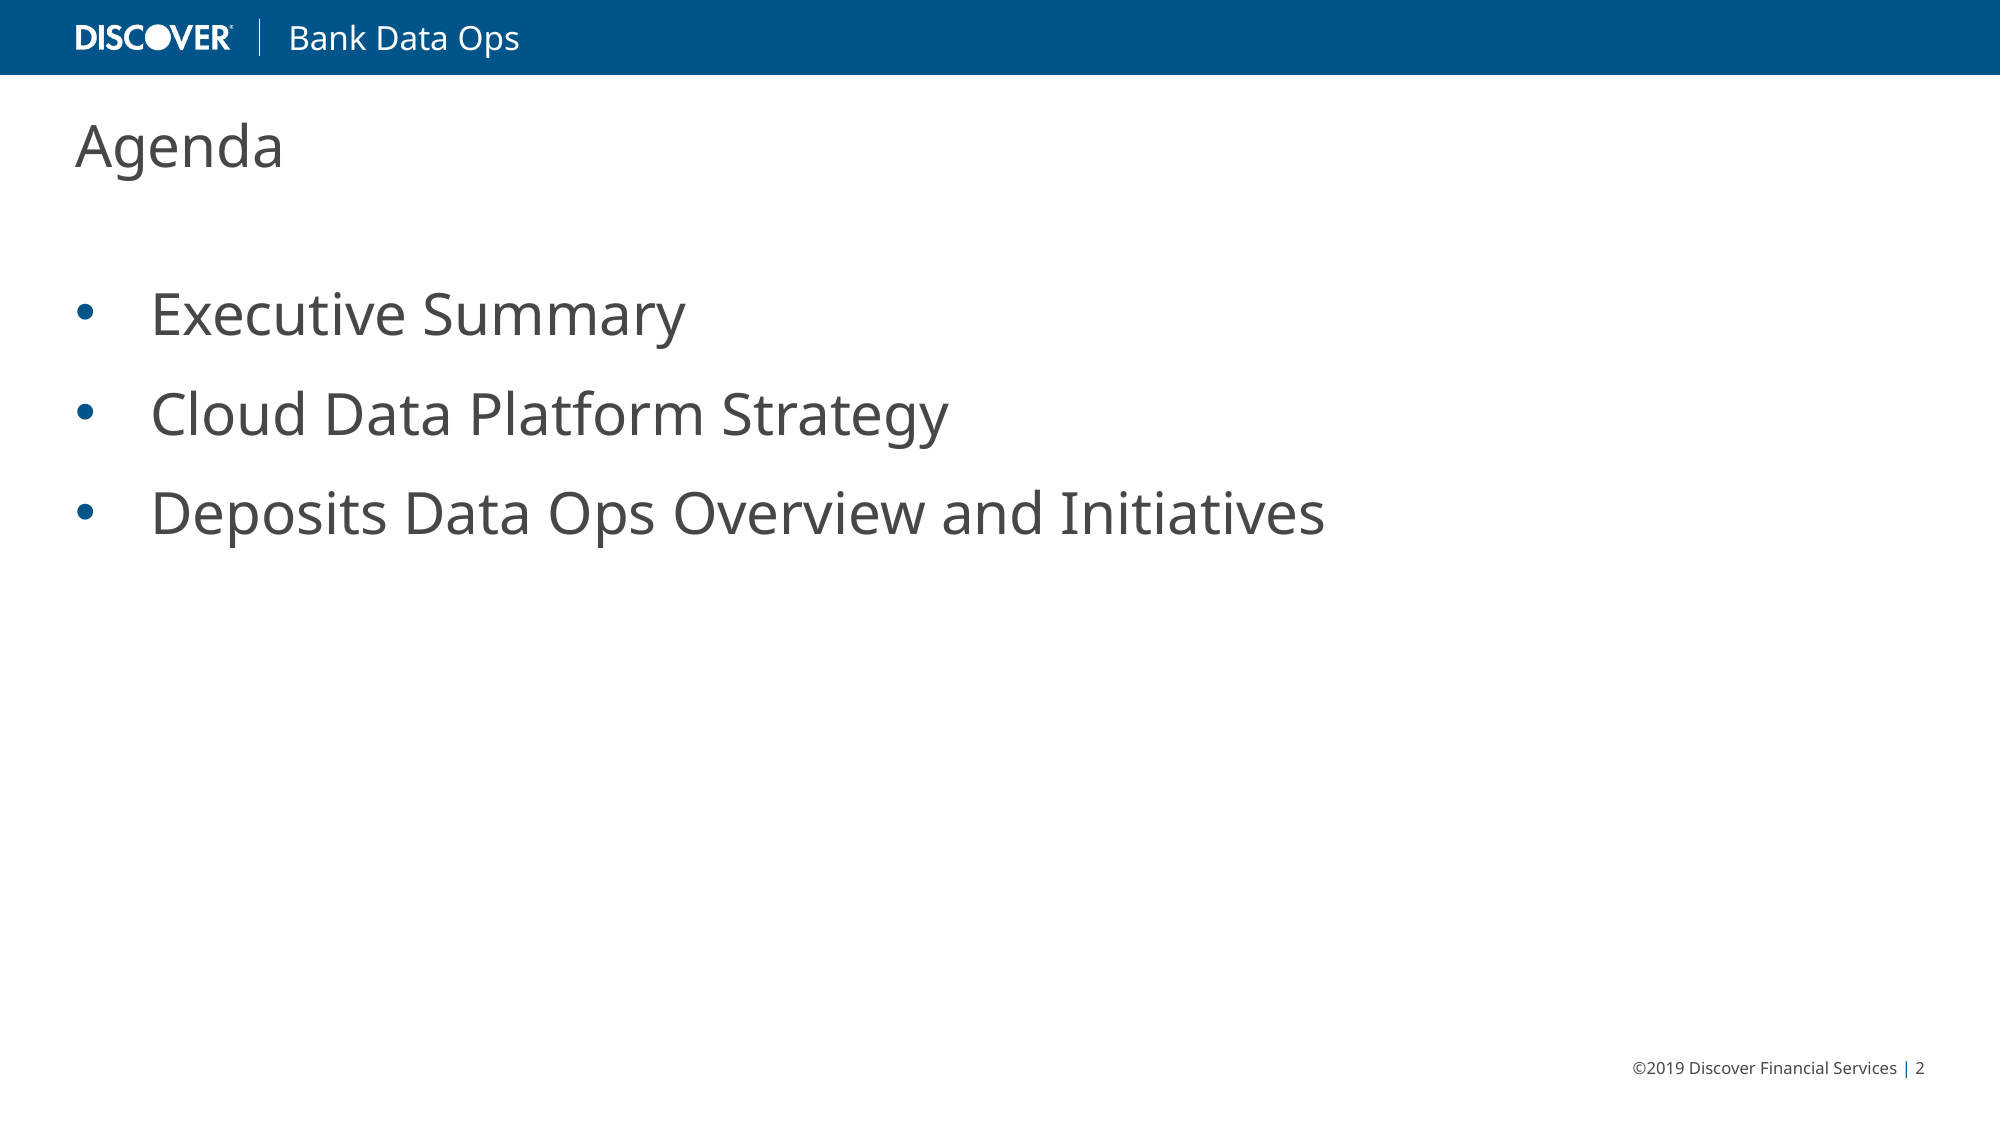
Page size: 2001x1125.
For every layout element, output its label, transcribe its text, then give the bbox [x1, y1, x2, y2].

list Agenda [75, 112, 1925, 188]
text_box Executive Summary Cloud Data Platform Strategy Deposits Data Ops Overview and Initiatives [75, 279, 1925, 1059]
picture [51, 0, 258, 75]
